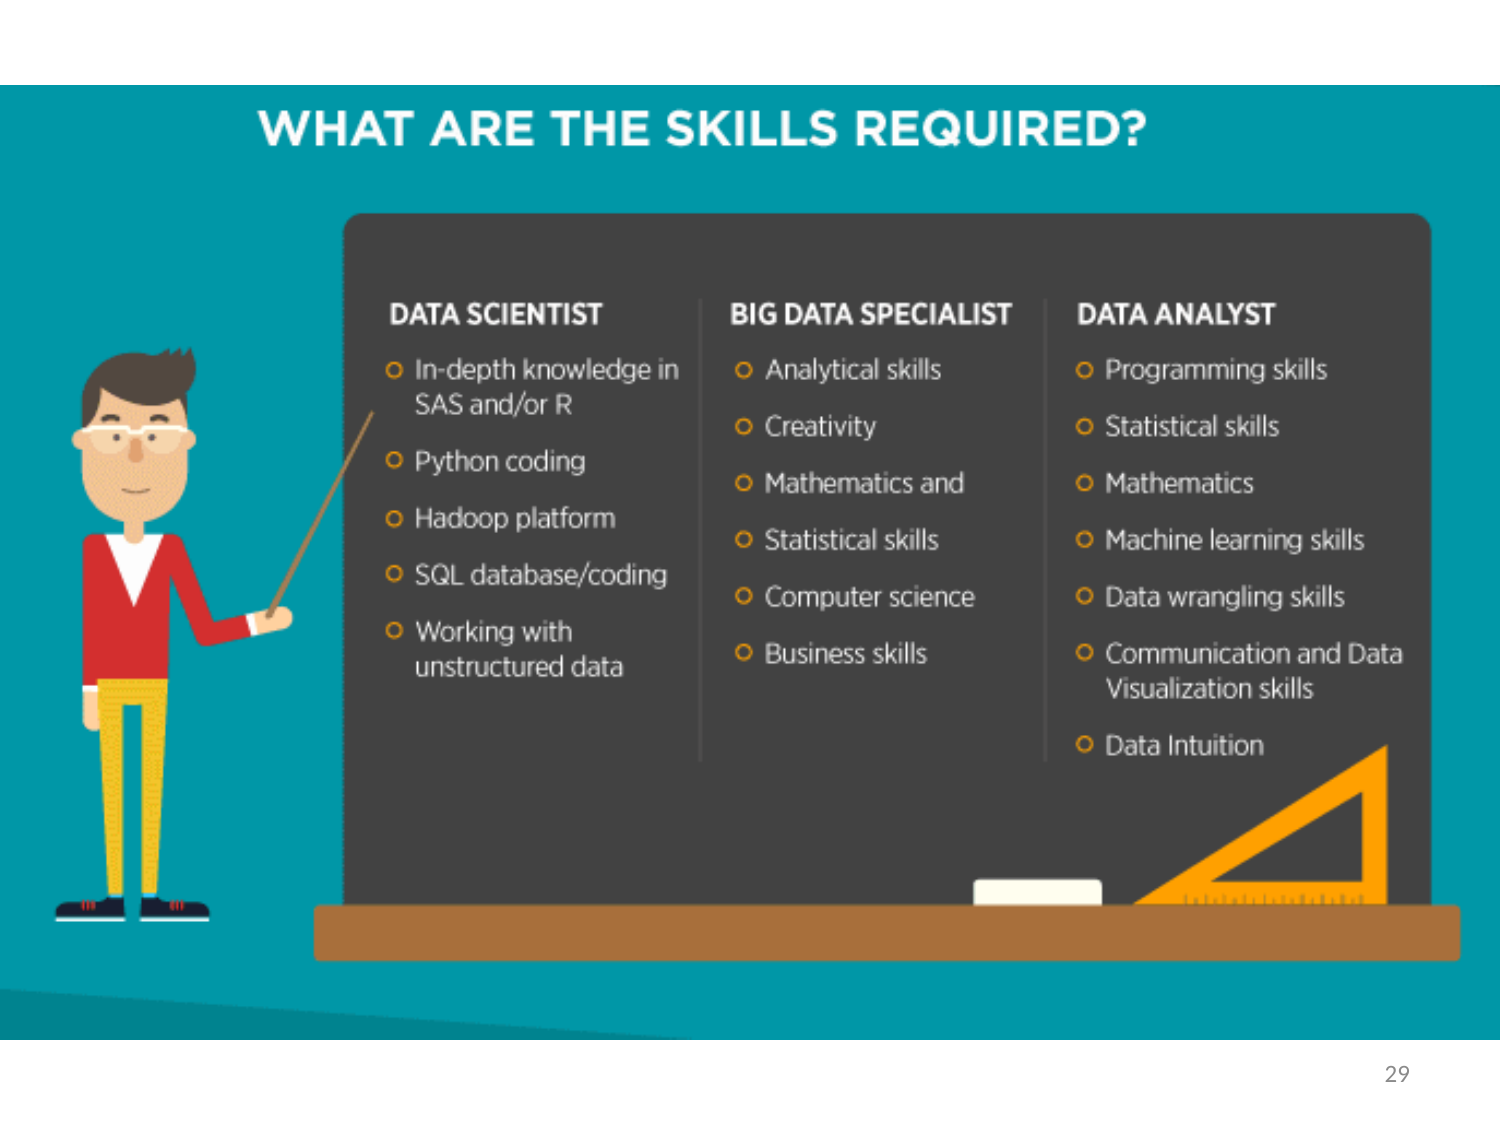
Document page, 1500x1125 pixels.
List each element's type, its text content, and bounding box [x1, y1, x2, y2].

picture [0, 85, 1500, 1040]
slide_number 29 [1074, 1048, 1425, 1103]
